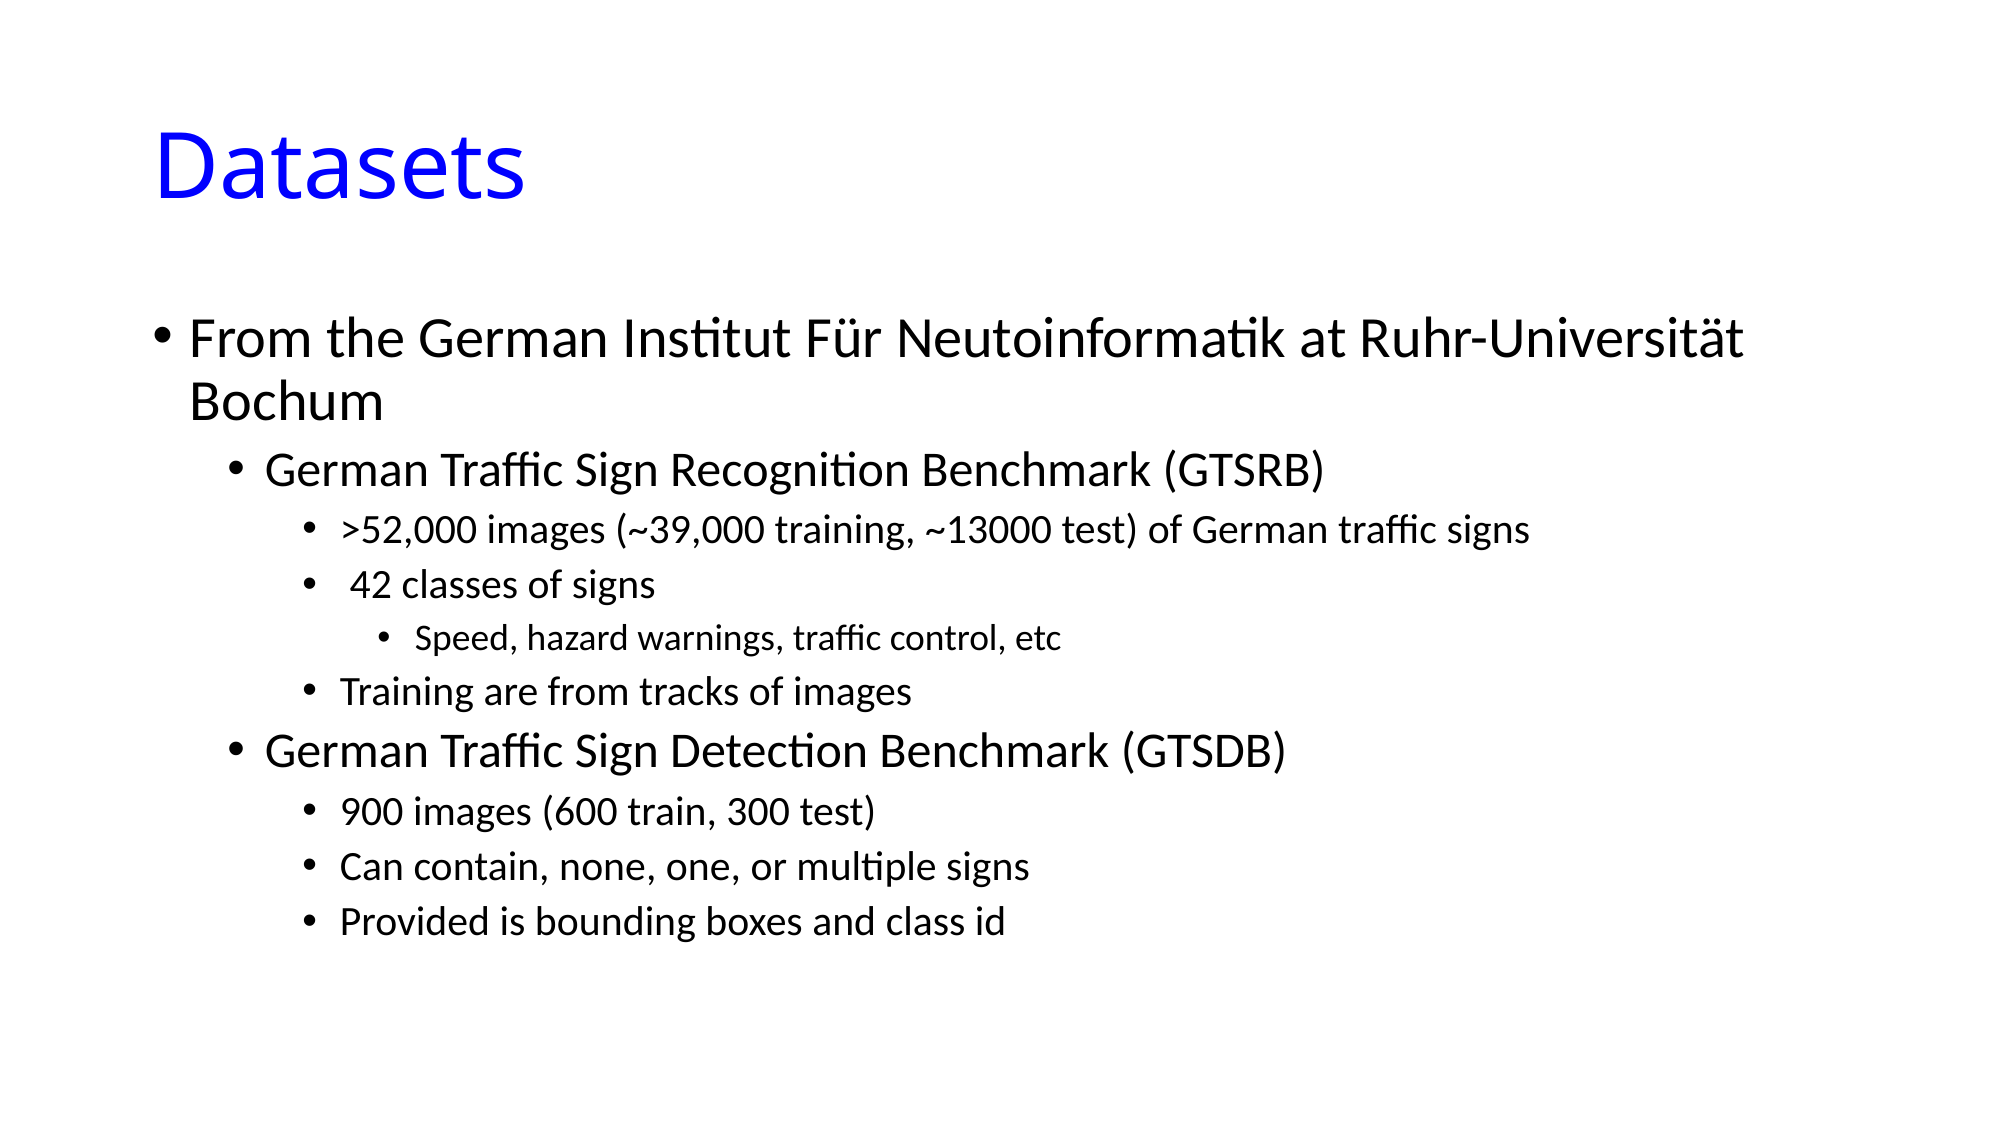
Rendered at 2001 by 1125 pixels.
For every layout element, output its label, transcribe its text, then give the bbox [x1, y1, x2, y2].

title Datasets [137, 59, 1863, 278]
list From the German Institut Für Neutoinformatik at Ruhr-Universität Bochum German Traffic Sign Recognition Benchmark (GTSRB) >52,000 images (~39,000 training, ~13000 test) of German traffic signs 42 classes of signs Speed, hazard warnings, traffic control, etc Training are from tracks of images German Traffic Sign Detection Benchmark (GTSDB) 900 images (600 train, 300 test) Can contain, none, one, or multiple signs Provided is bounding boxes and class id [137, 299, 1807, 1014]
